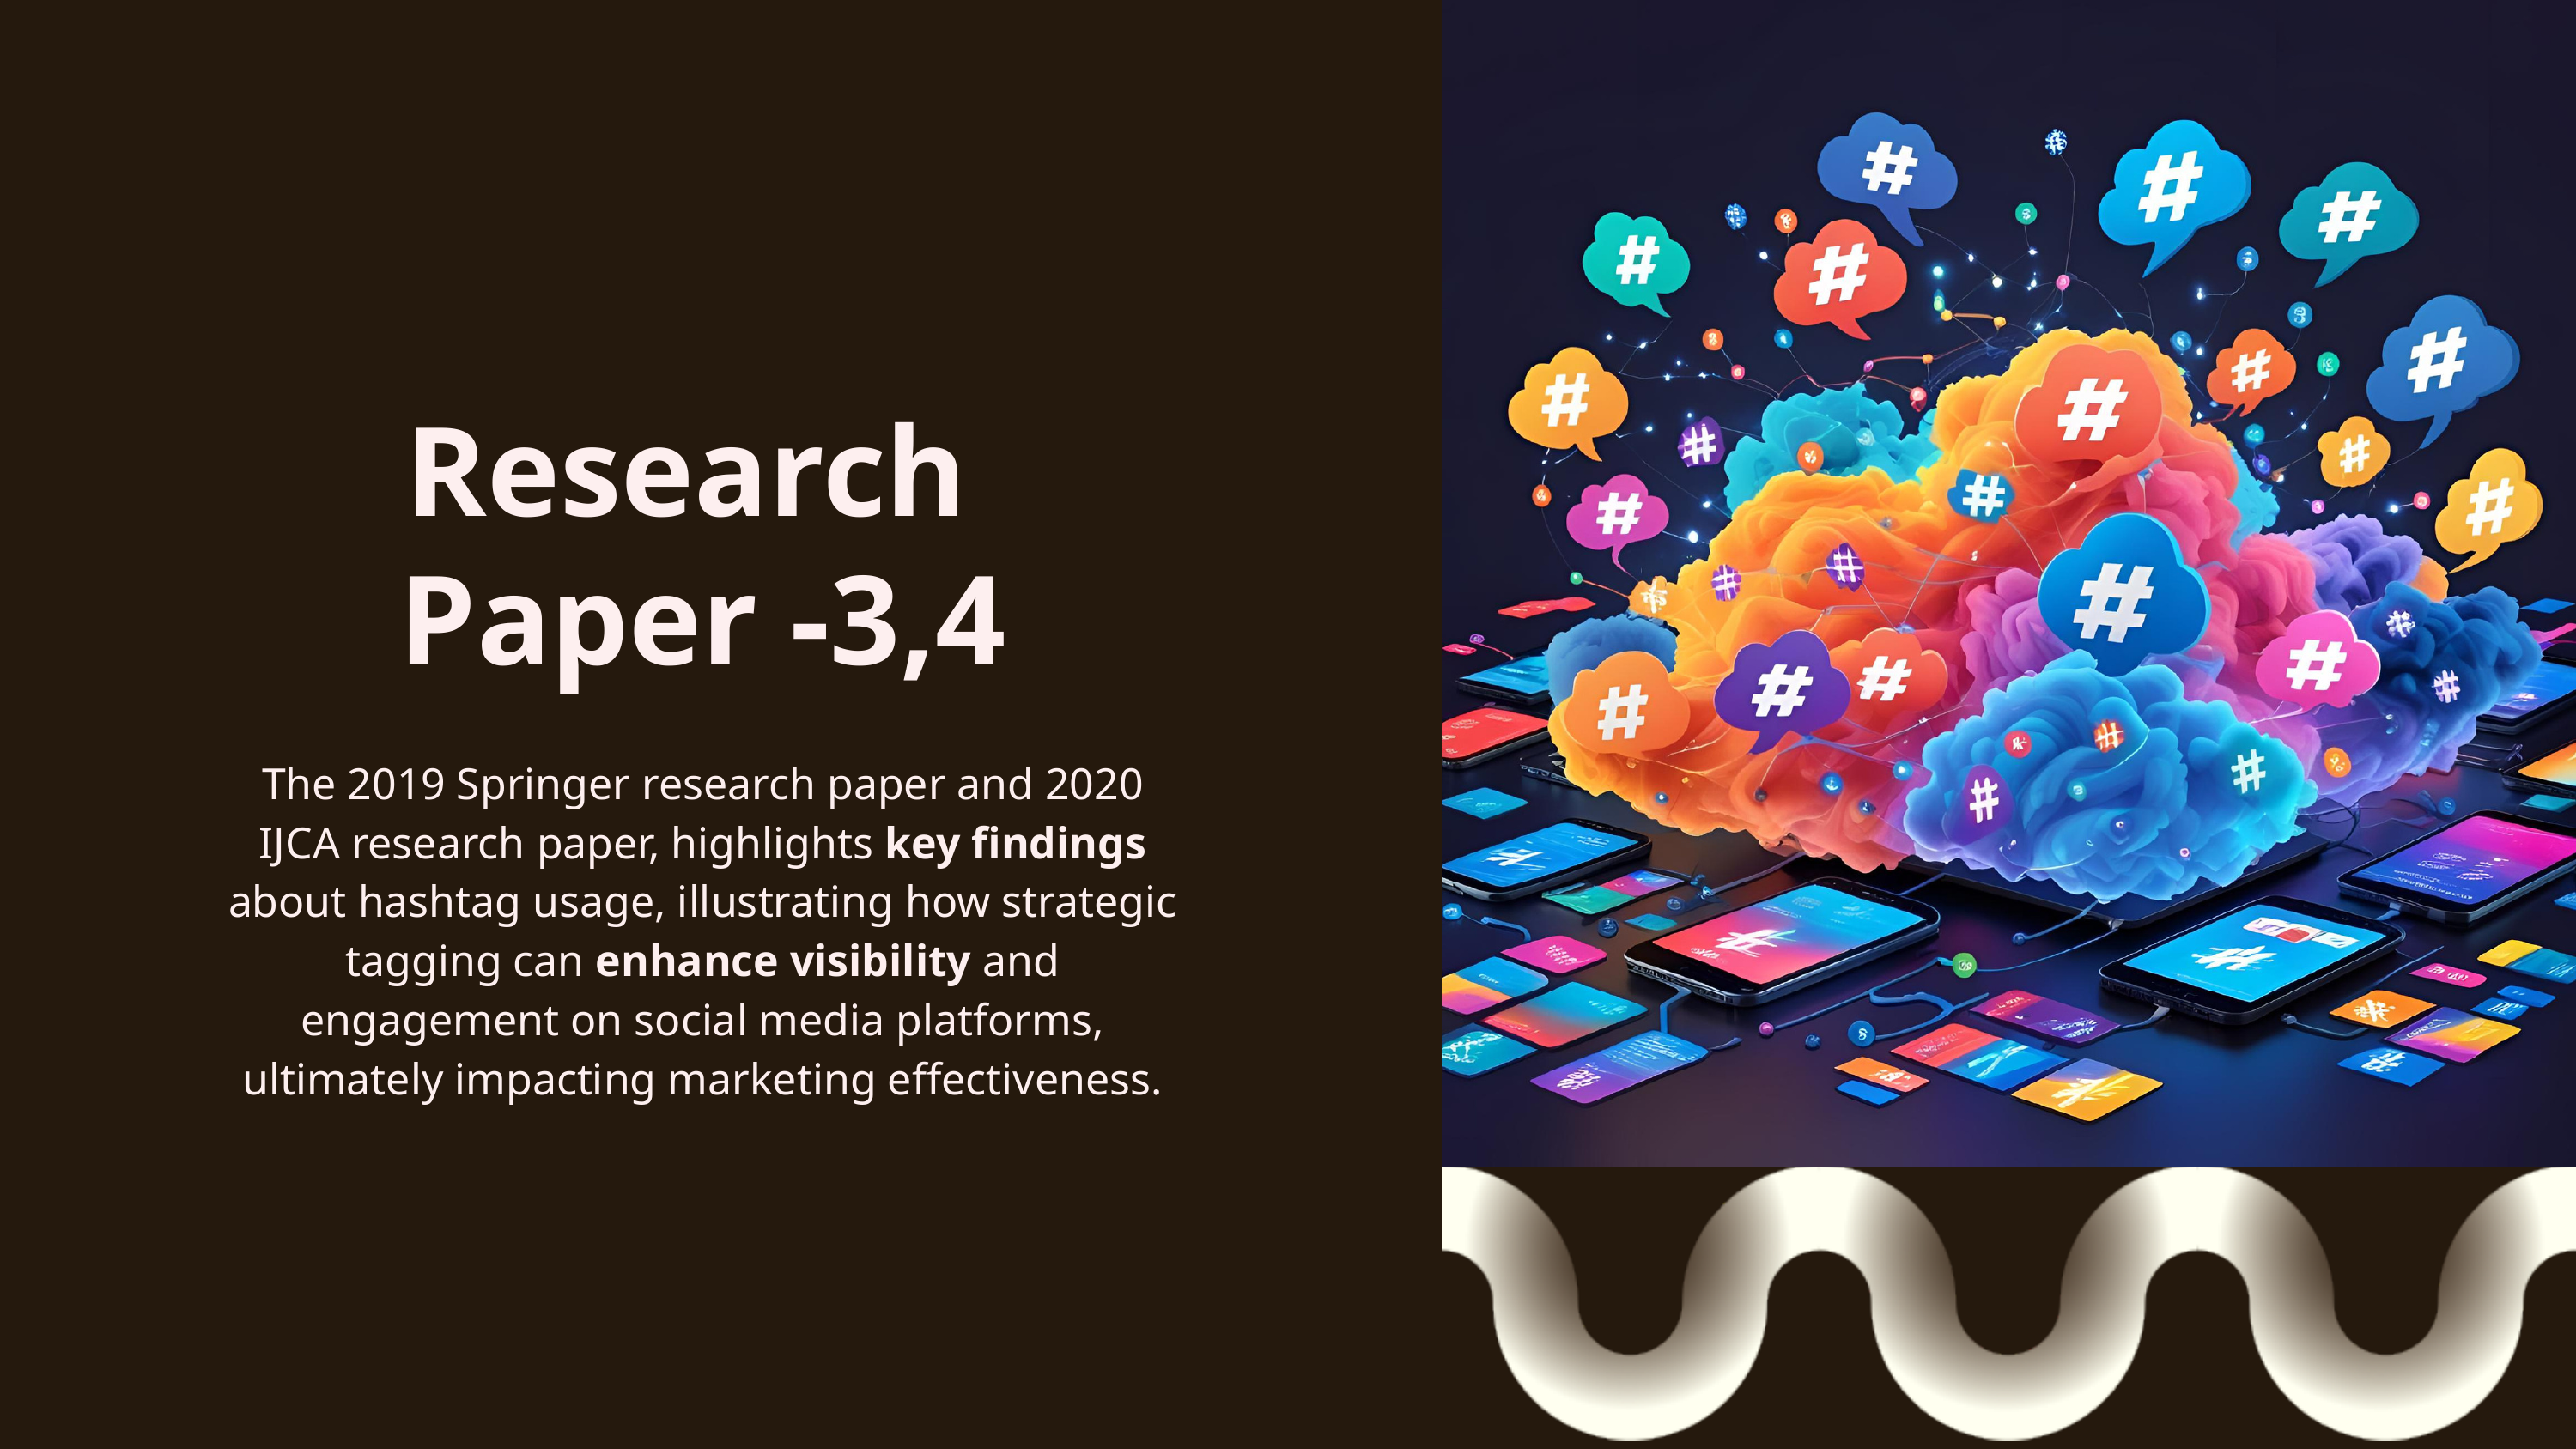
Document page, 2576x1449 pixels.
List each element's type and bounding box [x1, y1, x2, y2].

text_box [1442, 0, 2576, 1167]
text_box [1442, 1167, 2576, 1441]
text_box [217, 392, 1188, 1102]
